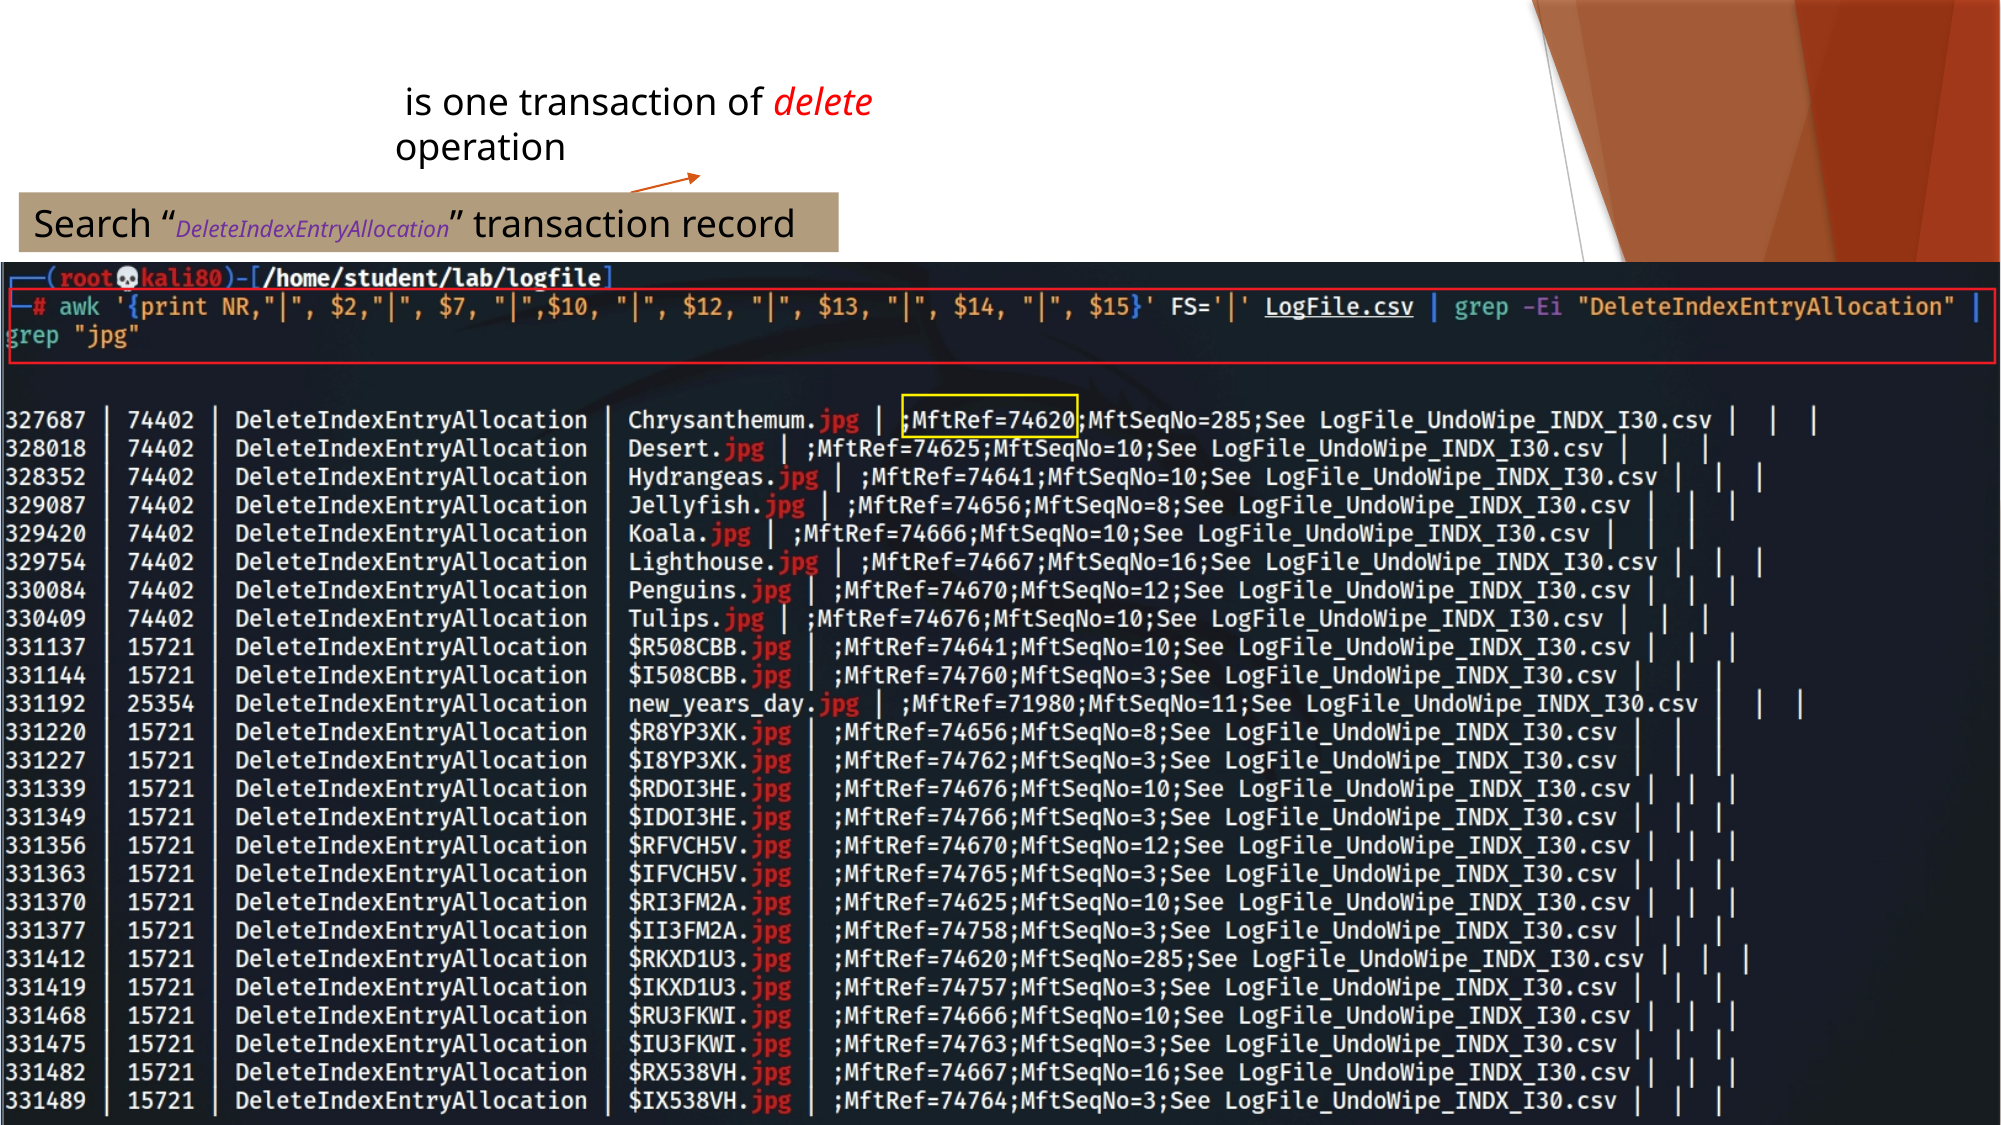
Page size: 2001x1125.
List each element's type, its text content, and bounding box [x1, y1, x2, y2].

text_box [630, 130, 702, 193]
picture [0, 262, 2000, 1125]
text_box is one transaction of delete operation [380, 70, 1022, 176]
text_box Search “DeleteIndexEntryAllocation” transaction record [18, 192, 839, 253]
